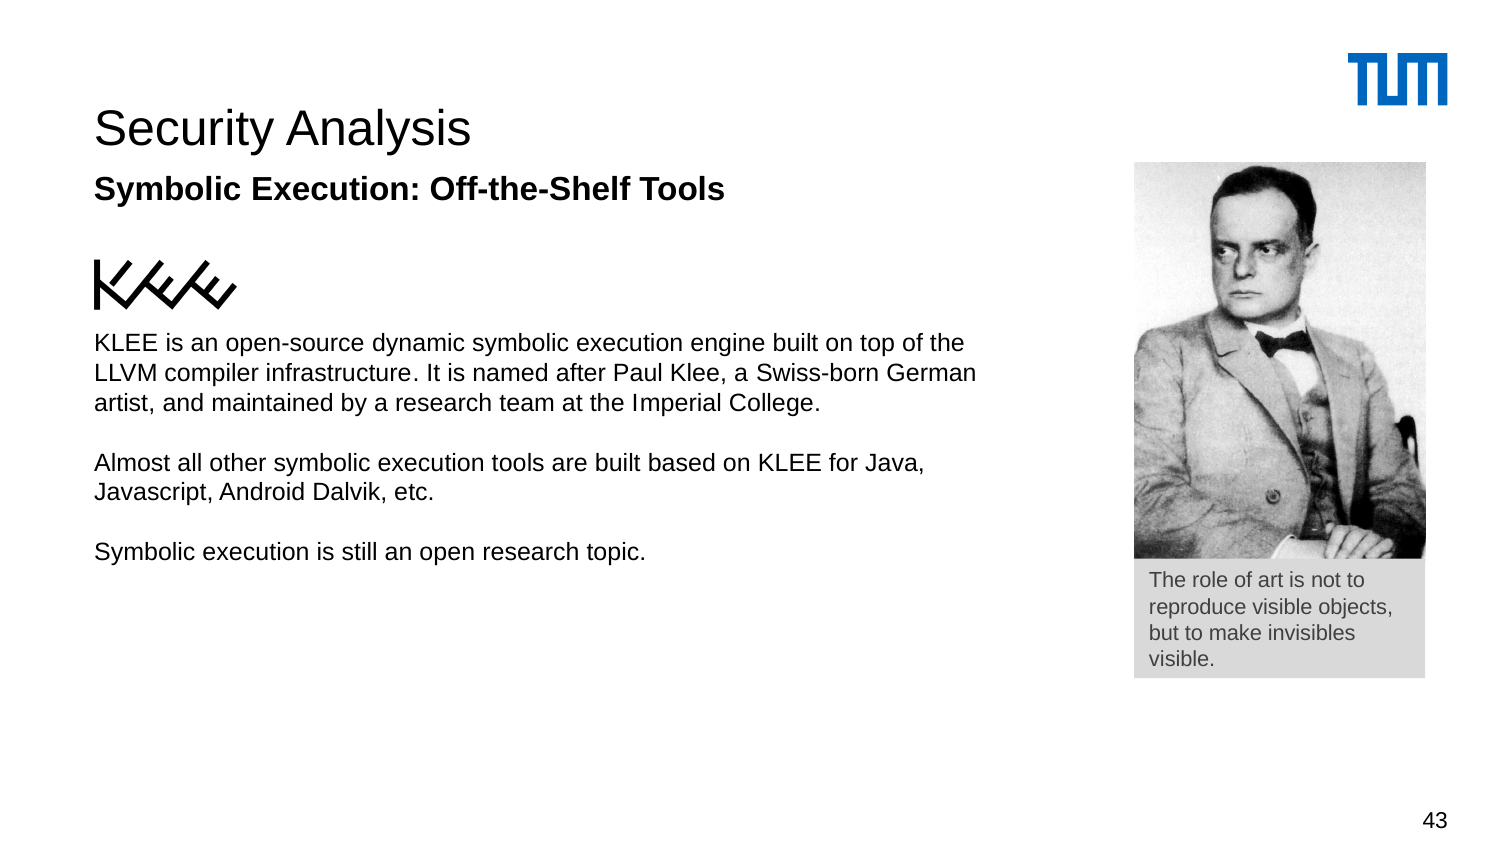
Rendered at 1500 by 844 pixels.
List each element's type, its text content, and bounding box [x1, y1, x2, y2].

picture [1133, 162, 1426, 561]
text_box KLEE is an open-source dynamic symbolic execution engine built on top of the LLVM compiler infrastructure. It is named after Paul Klee, a Swiss-born German artist, and maintained by a research team at the Imperial College. Almost all other symbolic execution tools are built based on KLEE for Java, Javascript, Android Dalvik, etc. Symbolic execution is still an open research topic. [79, 318, 1015, 574]
title Security Analysis [93, 88, 1448, 152]
slide_number 43 [1111, 796, 1448, 842]
text_box The role of art is not to reproduce visible objects, but to make invisibles visible. [1134, 567, 1426, 679]
list Symbolic Execution: Off-the-Shelf Tools [93, 161, 1132, 224]
picture [93, 253, 237, 319]
